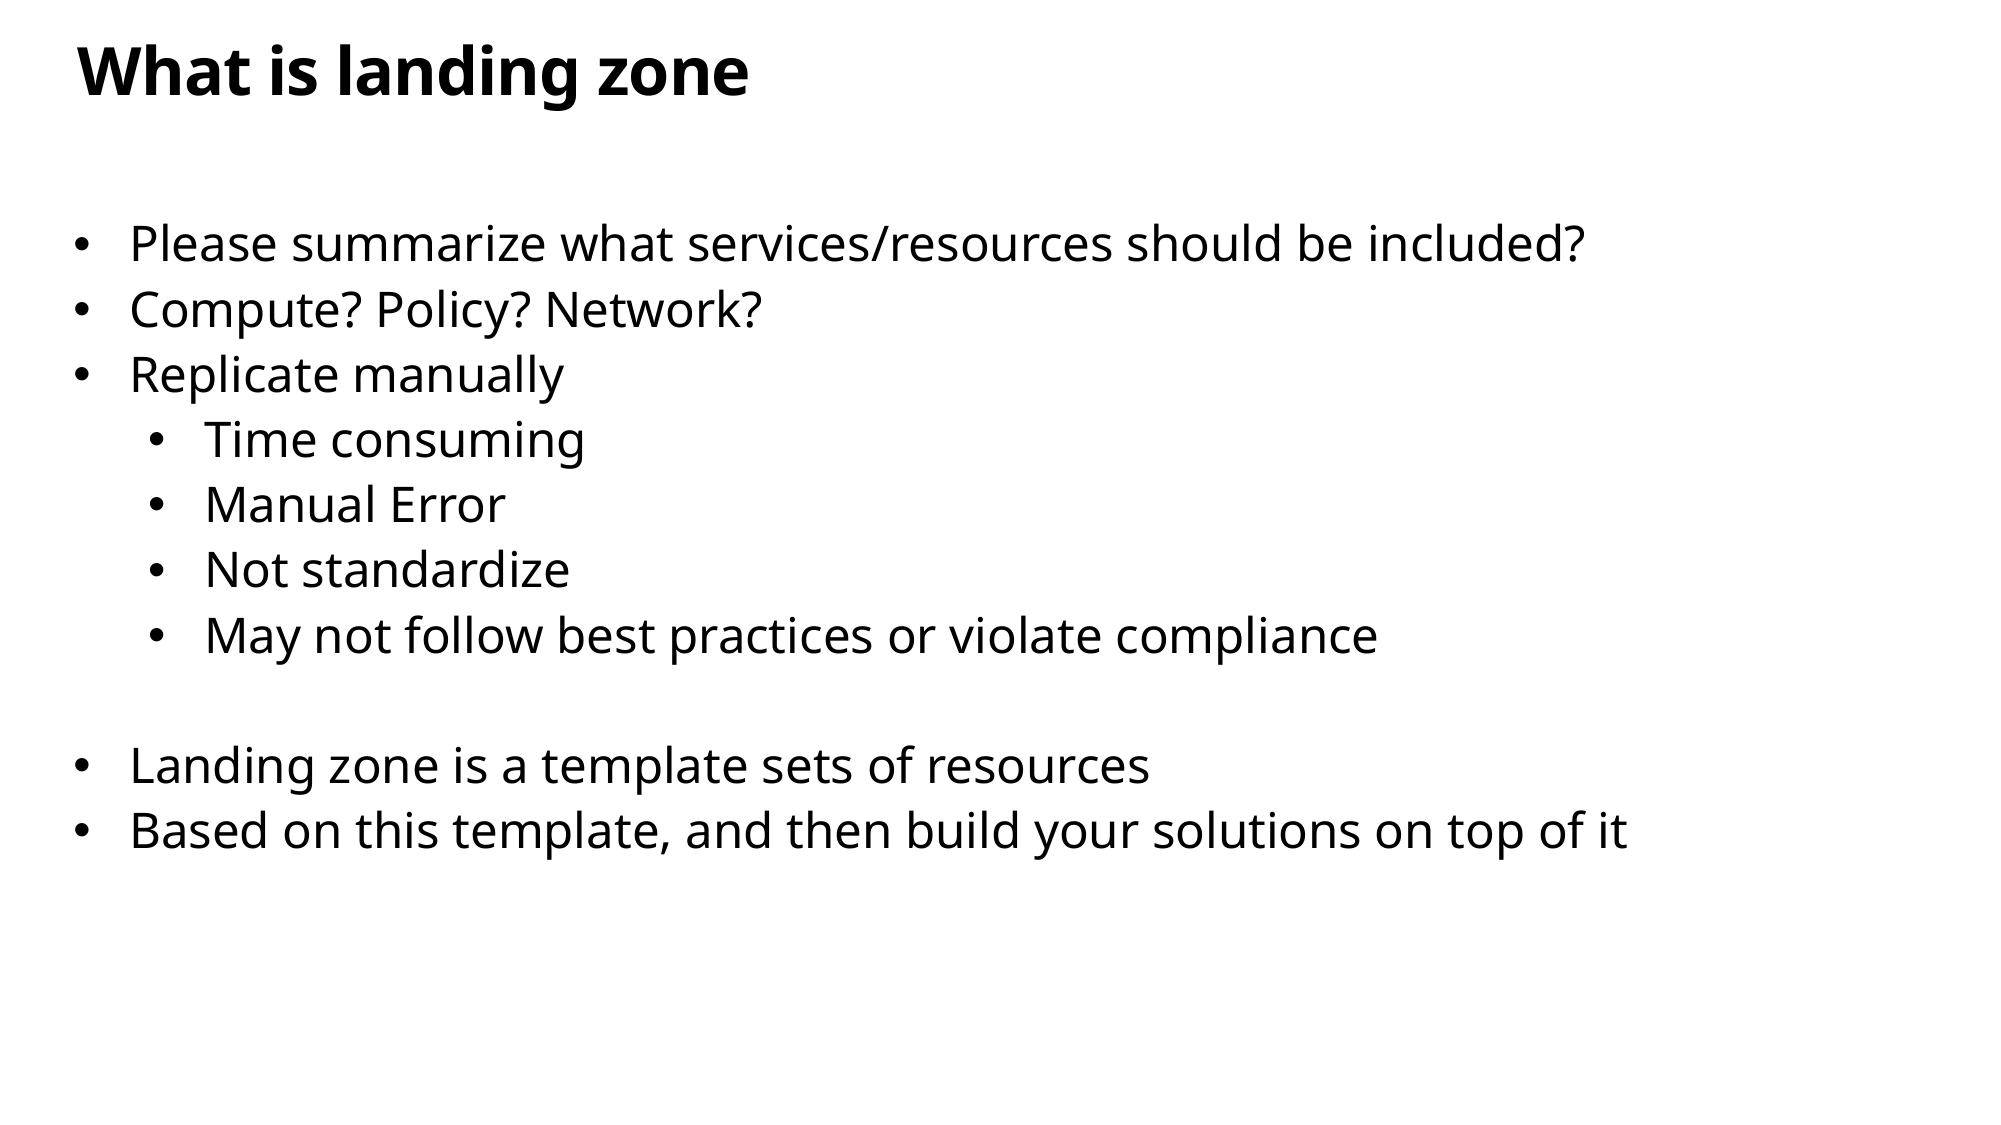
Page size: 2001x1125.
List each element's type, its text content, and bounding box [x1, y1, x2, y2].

text_box Please summarize what services/resources should be included? Compute? Policy? Network? Replicate manually Time consuming Manual Error Not standardize May not follow best practices or violate compliance Landing zone is a template sets of resources Based on this template, and then build your solutions on top of it [43, 196, 1922, 883]
title What is landing zone [77, 37, 1745, 196]
